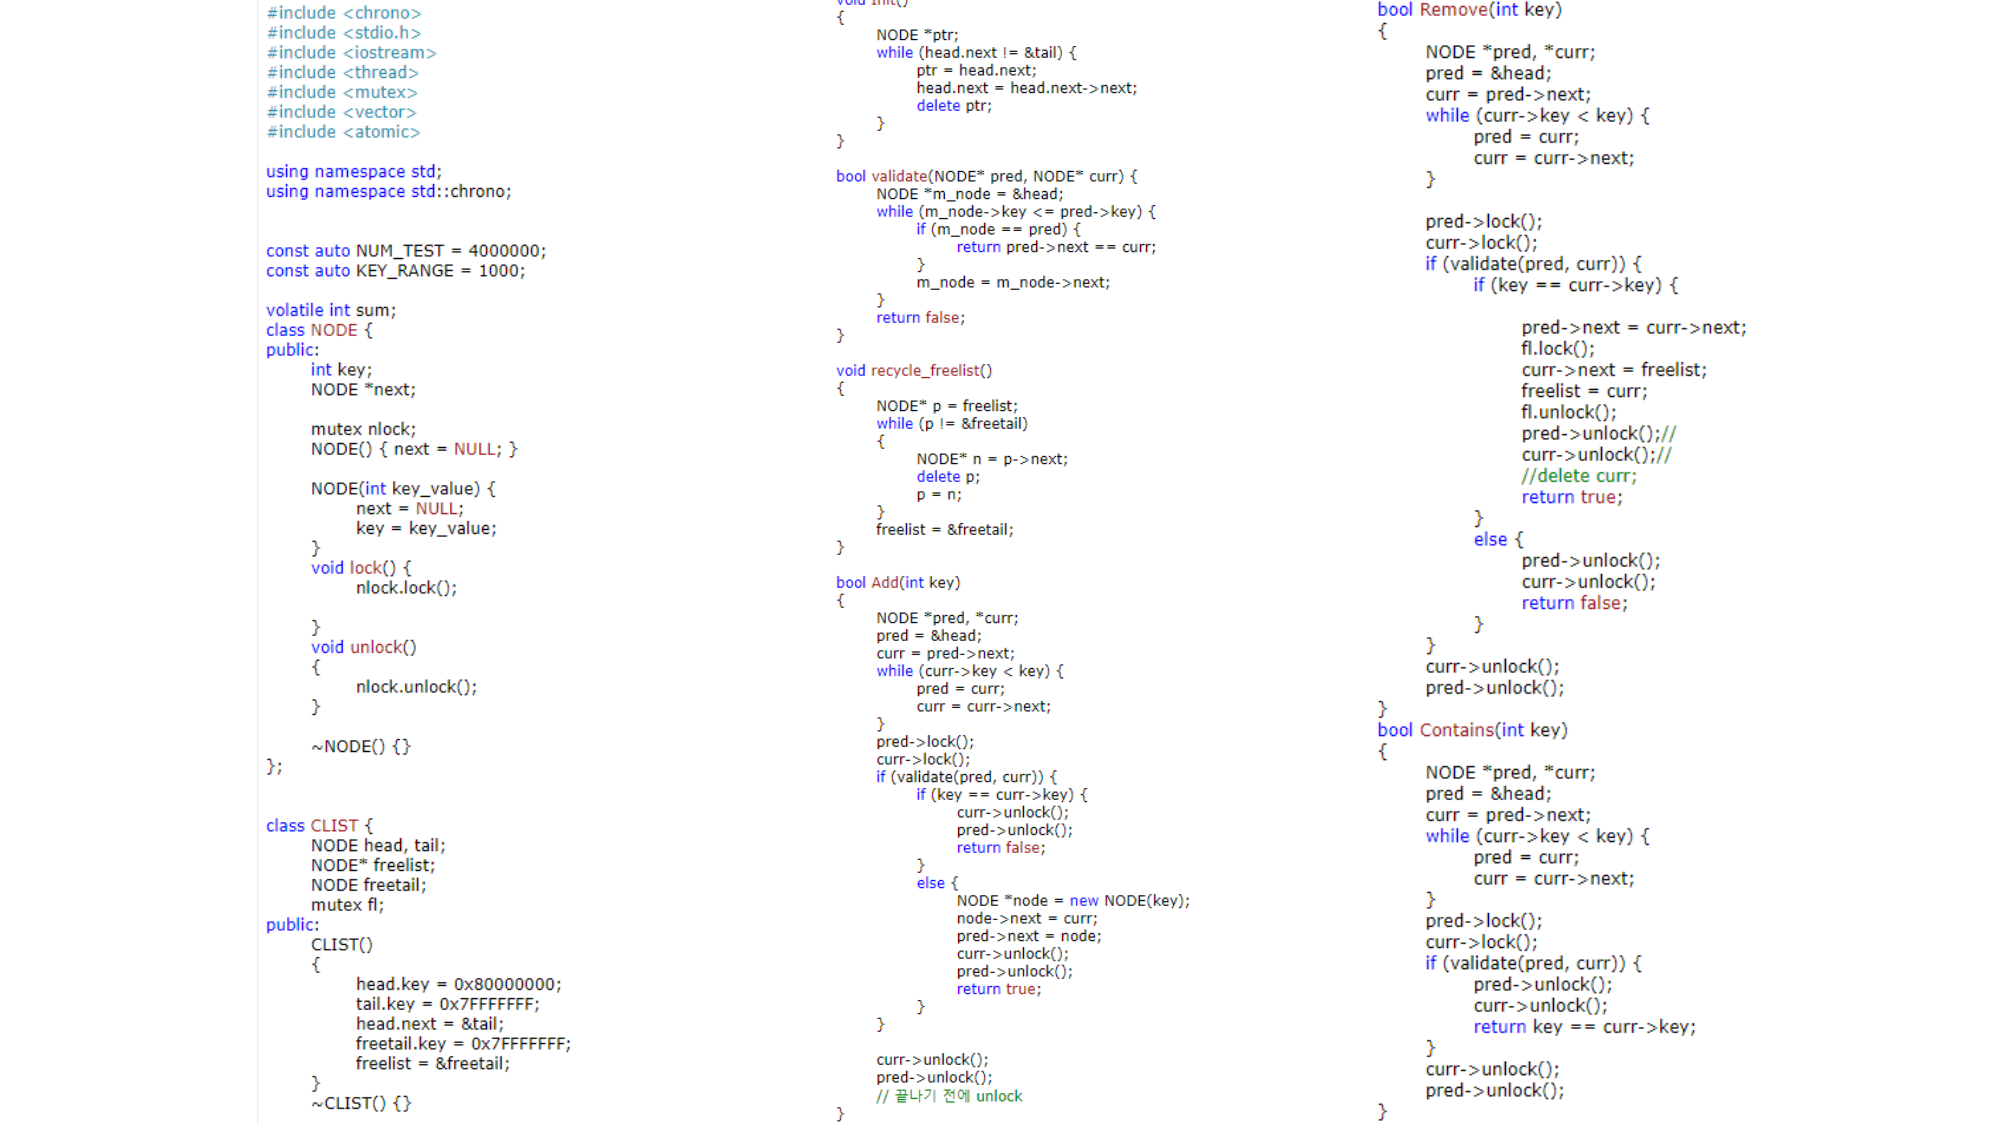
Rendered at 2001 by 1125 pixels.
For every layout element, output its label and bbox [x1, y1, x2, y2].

picture [257, 0, 637, 1125]
picture [795, 0, 1205, 1125]
picture [1324, 0, 1799, 1125]
